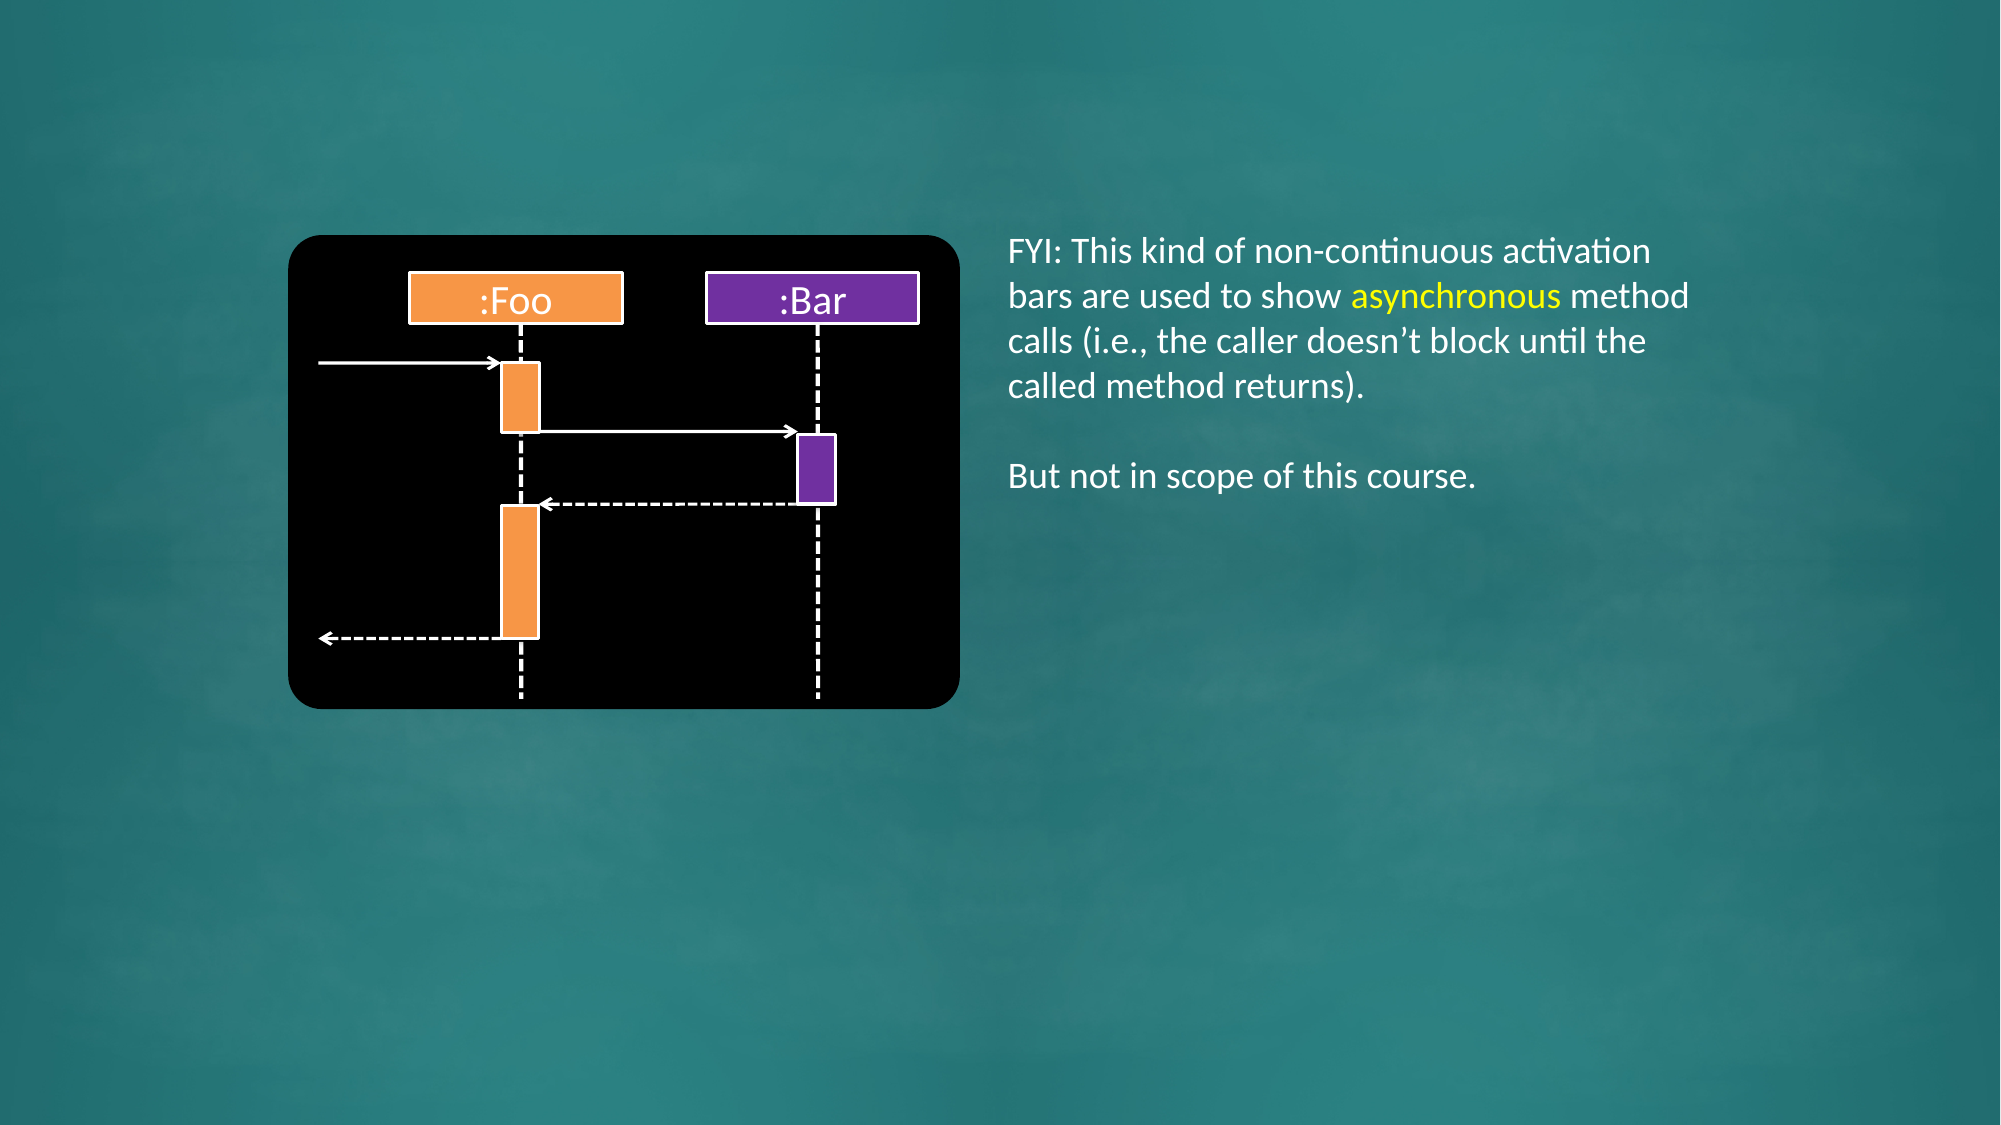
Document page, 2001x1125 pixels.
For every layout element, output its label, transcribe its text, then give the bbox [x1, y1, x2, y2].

text_box [518, 457, 524, 471]
text_box :Foo [409, 272, 623, 324]
text_box [815, 524, 821, 538]
text_box [815, 608, 821, 622]
text_box [318, 631, 336, 646]
text_box [286, 232, 962, 712]
text_box [815, 340, 820, 353]
picture [0, 0, 2001, 1125]
text_box [518, 323, 523, 336]
text_box [518, 340, 523, 353]
text_box FYI: This kind of non-continuous activation bars are used to show asynchronous method calls (i.e., the caller doesn’t block until the called method returns). But not in scope of this course. [993, 219, 1712, 504]
text_box [815, 373, 820, 387]
text_box [815, 641, 821, 655]
text_box [815, 658, 821, 672]
text_box [815, 407, 820, 420]
text_box [518, 474, 524, 487]
text_box :Bar [706, 272, 920, 324]
text_box [815, 423, 820, 432]
text_box [815, 574, 821, 588]
text_box [815, 558, 821, 571]
text_box [815, 541, 821, 554]
text_box [815, 625, 821, 638]
text_box [318, 355, 502, 371]
text_box [815, 512, 820, 521]
text_box [816, 675, 821, 689]
text_box [500, 505, 539, 639]
text_box [519, 658, 524, 672]
text_box [501, 362, 540, 434]
text_box [539, 424, 798, 439]
text_box [519, 675, 524, 689]
text_box [815, 591, 821, 605]
text_box [815, 323, 820, 336]
text_box [815, 356, 820, 370]
text_box [518, 441, 524, 454]
text_box [797, 433, 837, 505]
text_box [815, 390, 820, 403]
text_box [518, 491, 524, 503]
